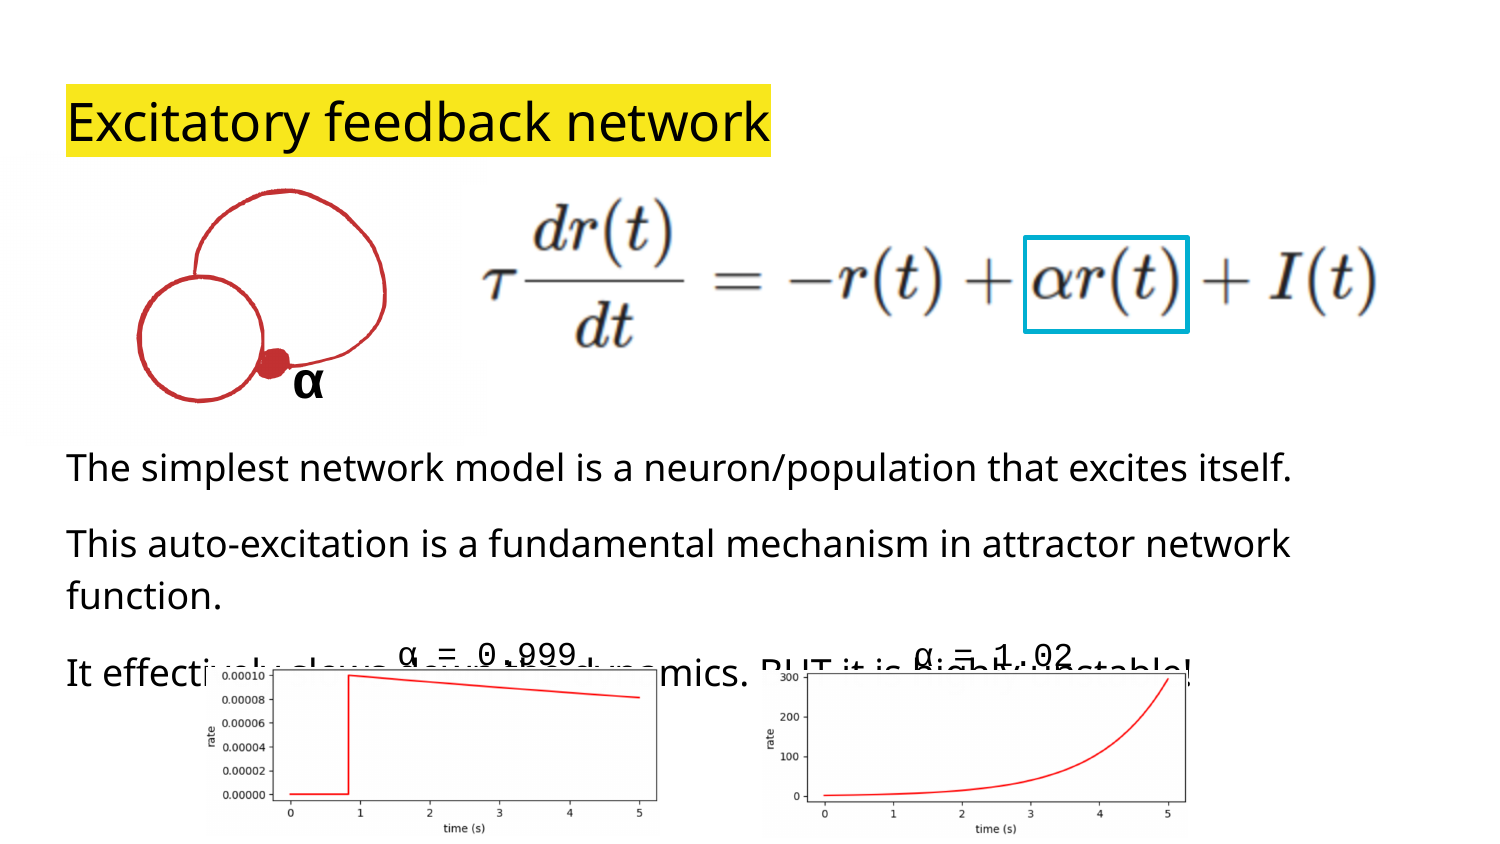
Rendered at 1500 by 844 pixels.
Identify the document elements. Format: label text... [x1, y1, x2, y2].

picture [206, 667, 660, 836]
title Excitatory feedback network [51, 72, 1449, 167]
text_box α = 0.999 [382, 617, 603, 667]
picture [0, 151, 1388, 446]
list The simplest network model is a neuron/population that excites itself. This auto-excitation is a fundamental mechanism in attractor network function. It effectively slows down the dynamics. BUT it is highly unstable! [51, 421, 1469, 750]
picture [761, 669, 1188, 838]
text_box α = 1.02 [898, 618, 1119, 669]
